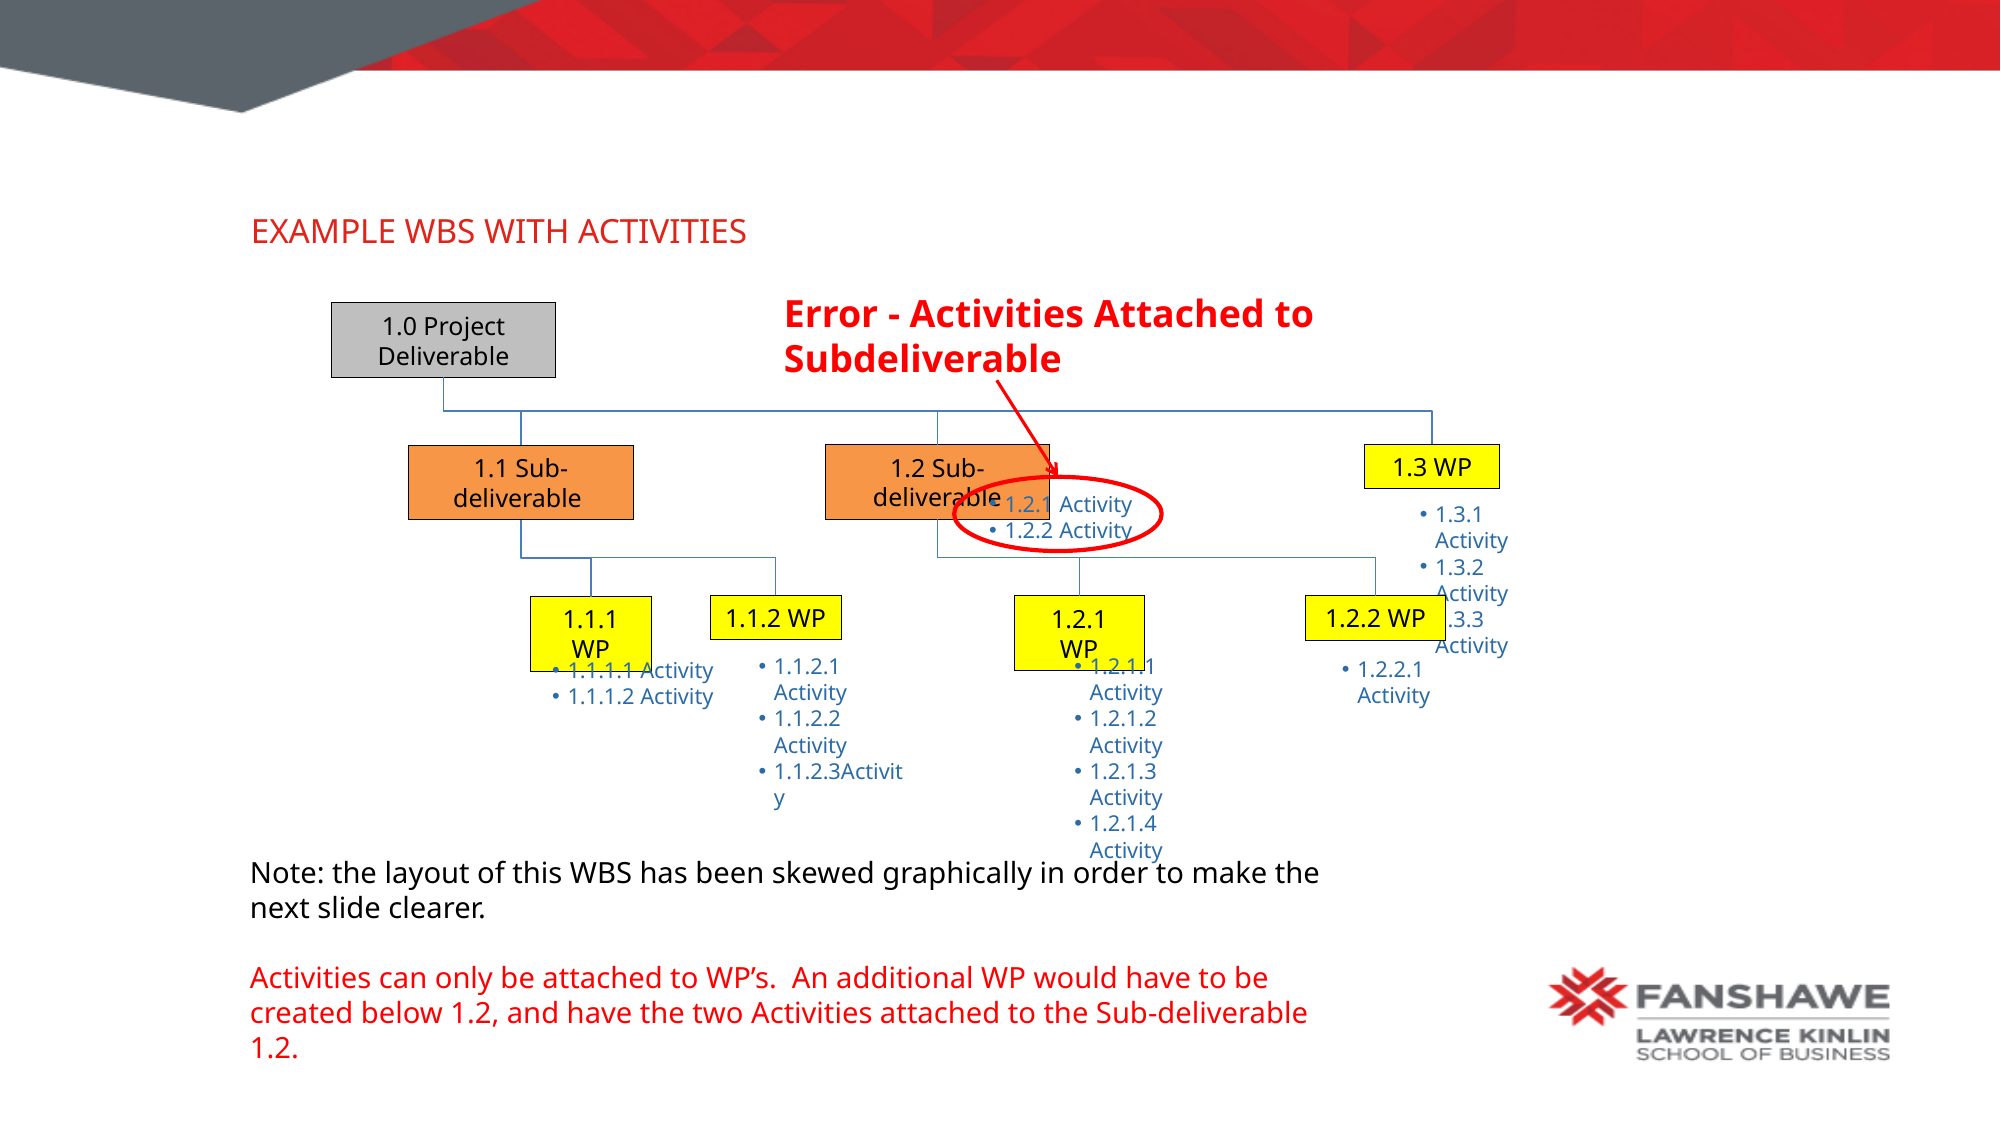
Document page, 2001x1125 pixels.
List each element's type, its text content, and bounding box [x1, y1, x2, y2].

picture [0, 907, 1988, 1125]
title Example WBS with Activities [250, 169, 1866, 251]
picture [0, 0, 2000, 114]
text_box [235, 282, 1570, 1040]
